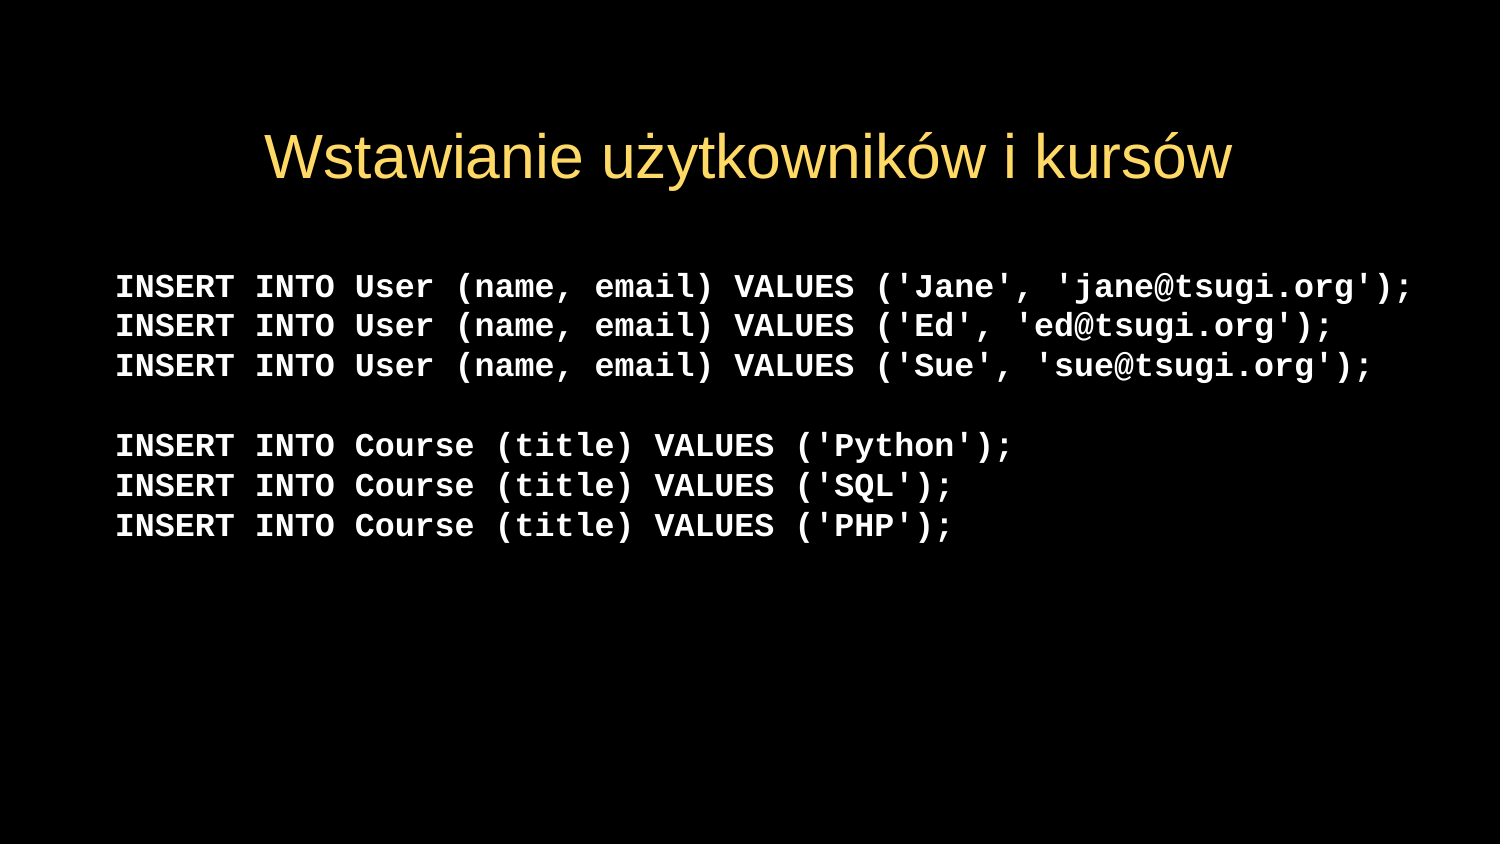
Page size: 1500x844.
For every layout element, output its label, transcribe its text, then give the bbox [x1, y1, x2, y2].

title Wstawianie użytkowników i kursów [106, 71, 1393, 235]
text_box INSERT INTO User (name, email) VALUES ('Jane', 'jane@tsugi.org'); INSERT INTO User (name, email) VALUES ('Ed', 'ed@tsugi.org'); INSERT INTO User (name, email) VALUES ('Sue', 'sue@tsugi.org'); INSERT INTO Course (title) VALUES ('Python'); INSERT INTO Course (title) VALUES ('SQL'); INSERT INTO Course (title) VALUES ('PHP'); [106, 259, 1474, 587]
